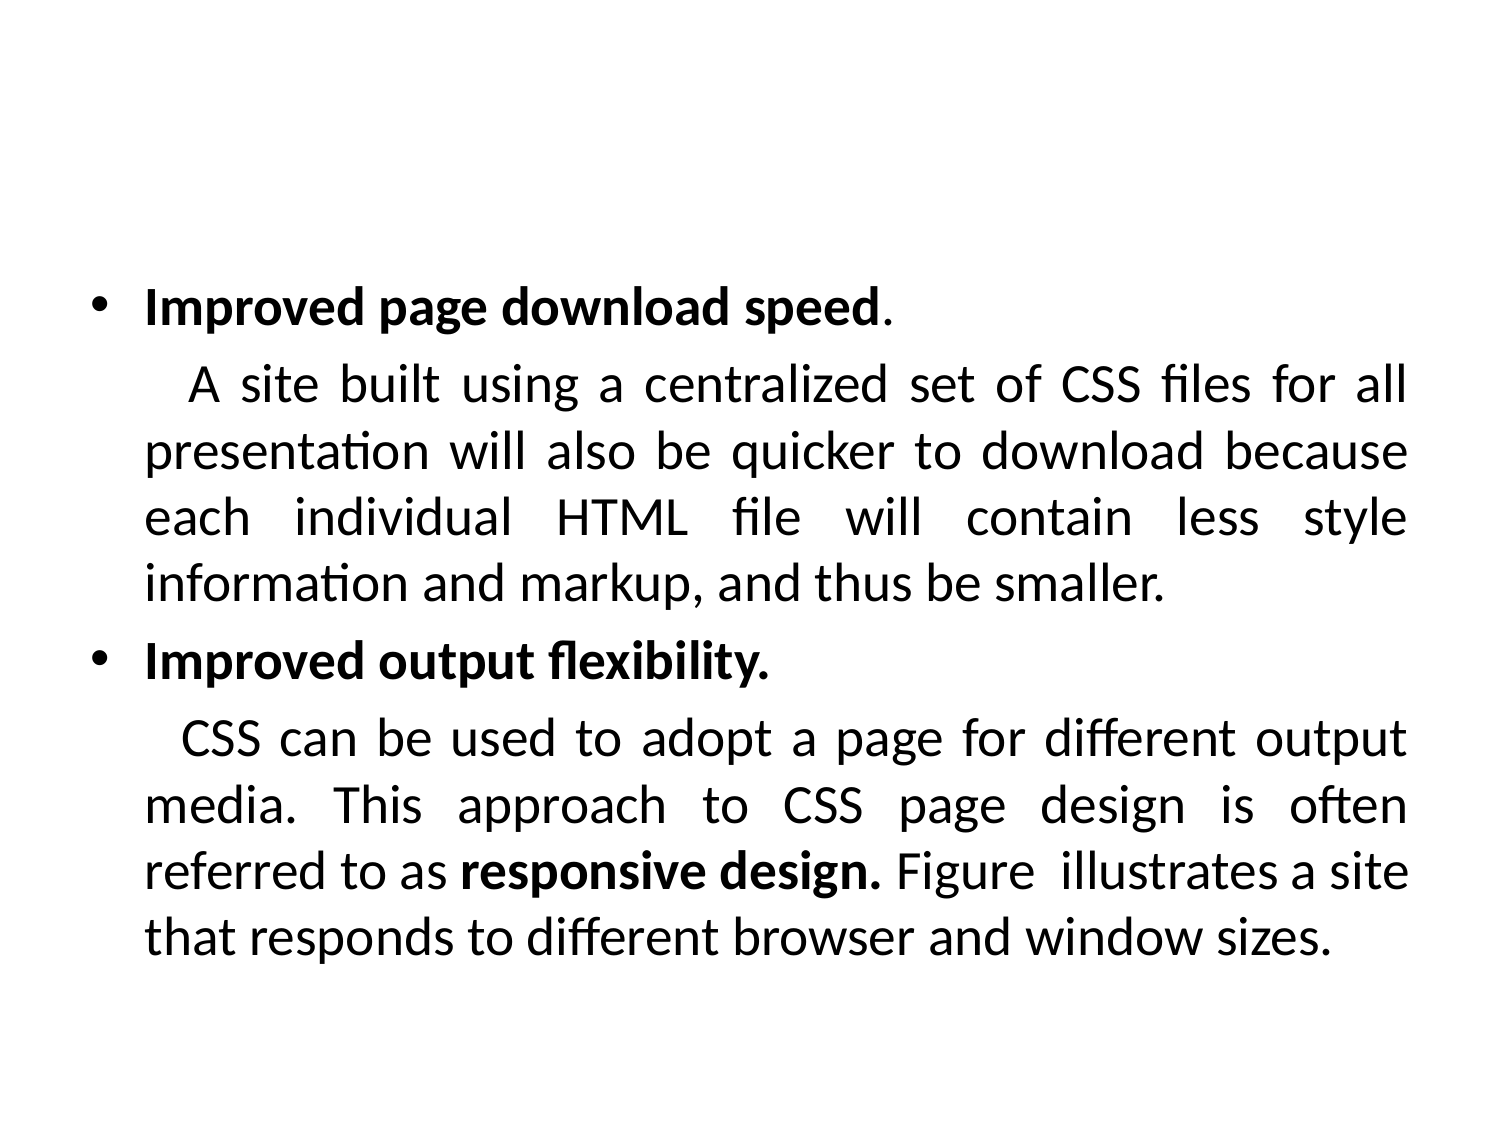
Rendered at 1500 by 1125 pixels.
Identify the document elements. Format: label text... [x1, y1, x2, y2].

list Improved page download speed. A site built using a centralized set of CSS files for all presentation will also be quicker to download because each individual HTML file will contain less style information and markup, and thus be smaller. Improved output flexibility. CSS can be used to adopt a page for different output media. This approach to CSS page design is often referred to as responsive design. Figure illustrates a site that responds to different browser and window sizes. [75, 262, 1425, 1005]
